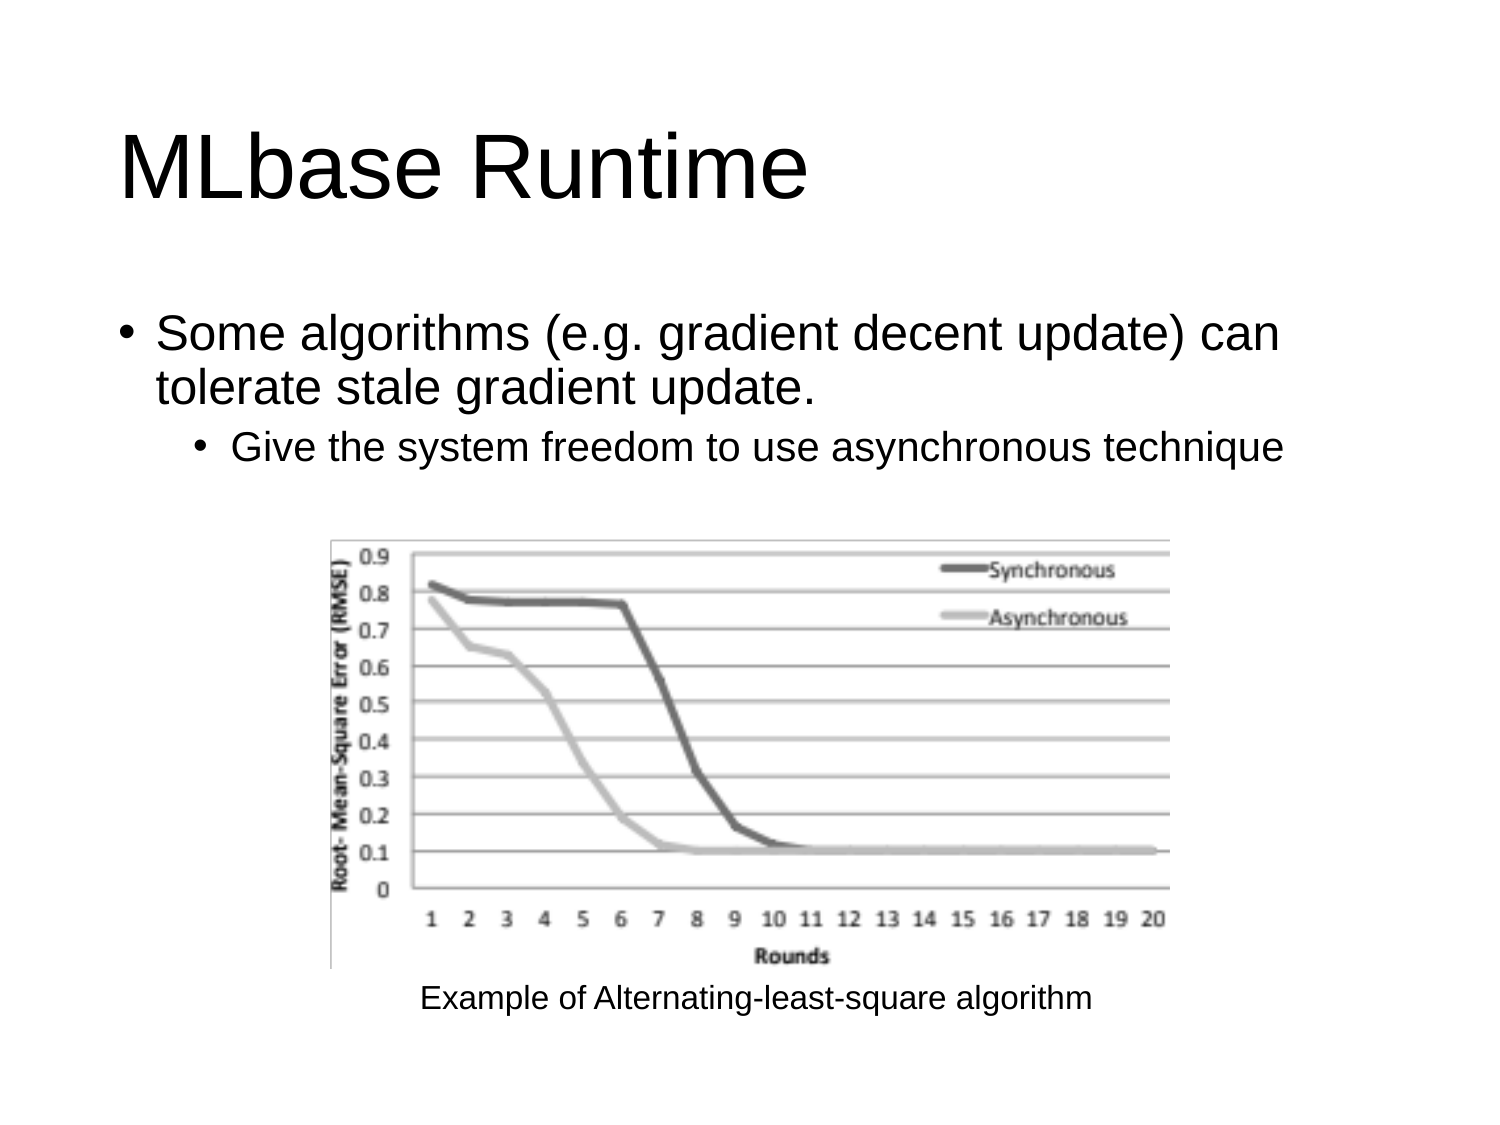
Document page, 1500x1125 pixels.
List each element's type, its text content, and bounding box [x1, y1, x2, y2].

picture [329, 536, 1170, 969]
list Some algorithms (e.g. gradient decent update) can tolerate stale gradient update. Give the system freedom to use asynchronous technique [103, 299, 1455, 1014]
title MLbase Runtime [103, 59, 1397, 278]
text_box Example of Alternating-least-square algorithm [404, 969, 1153, 1024]
